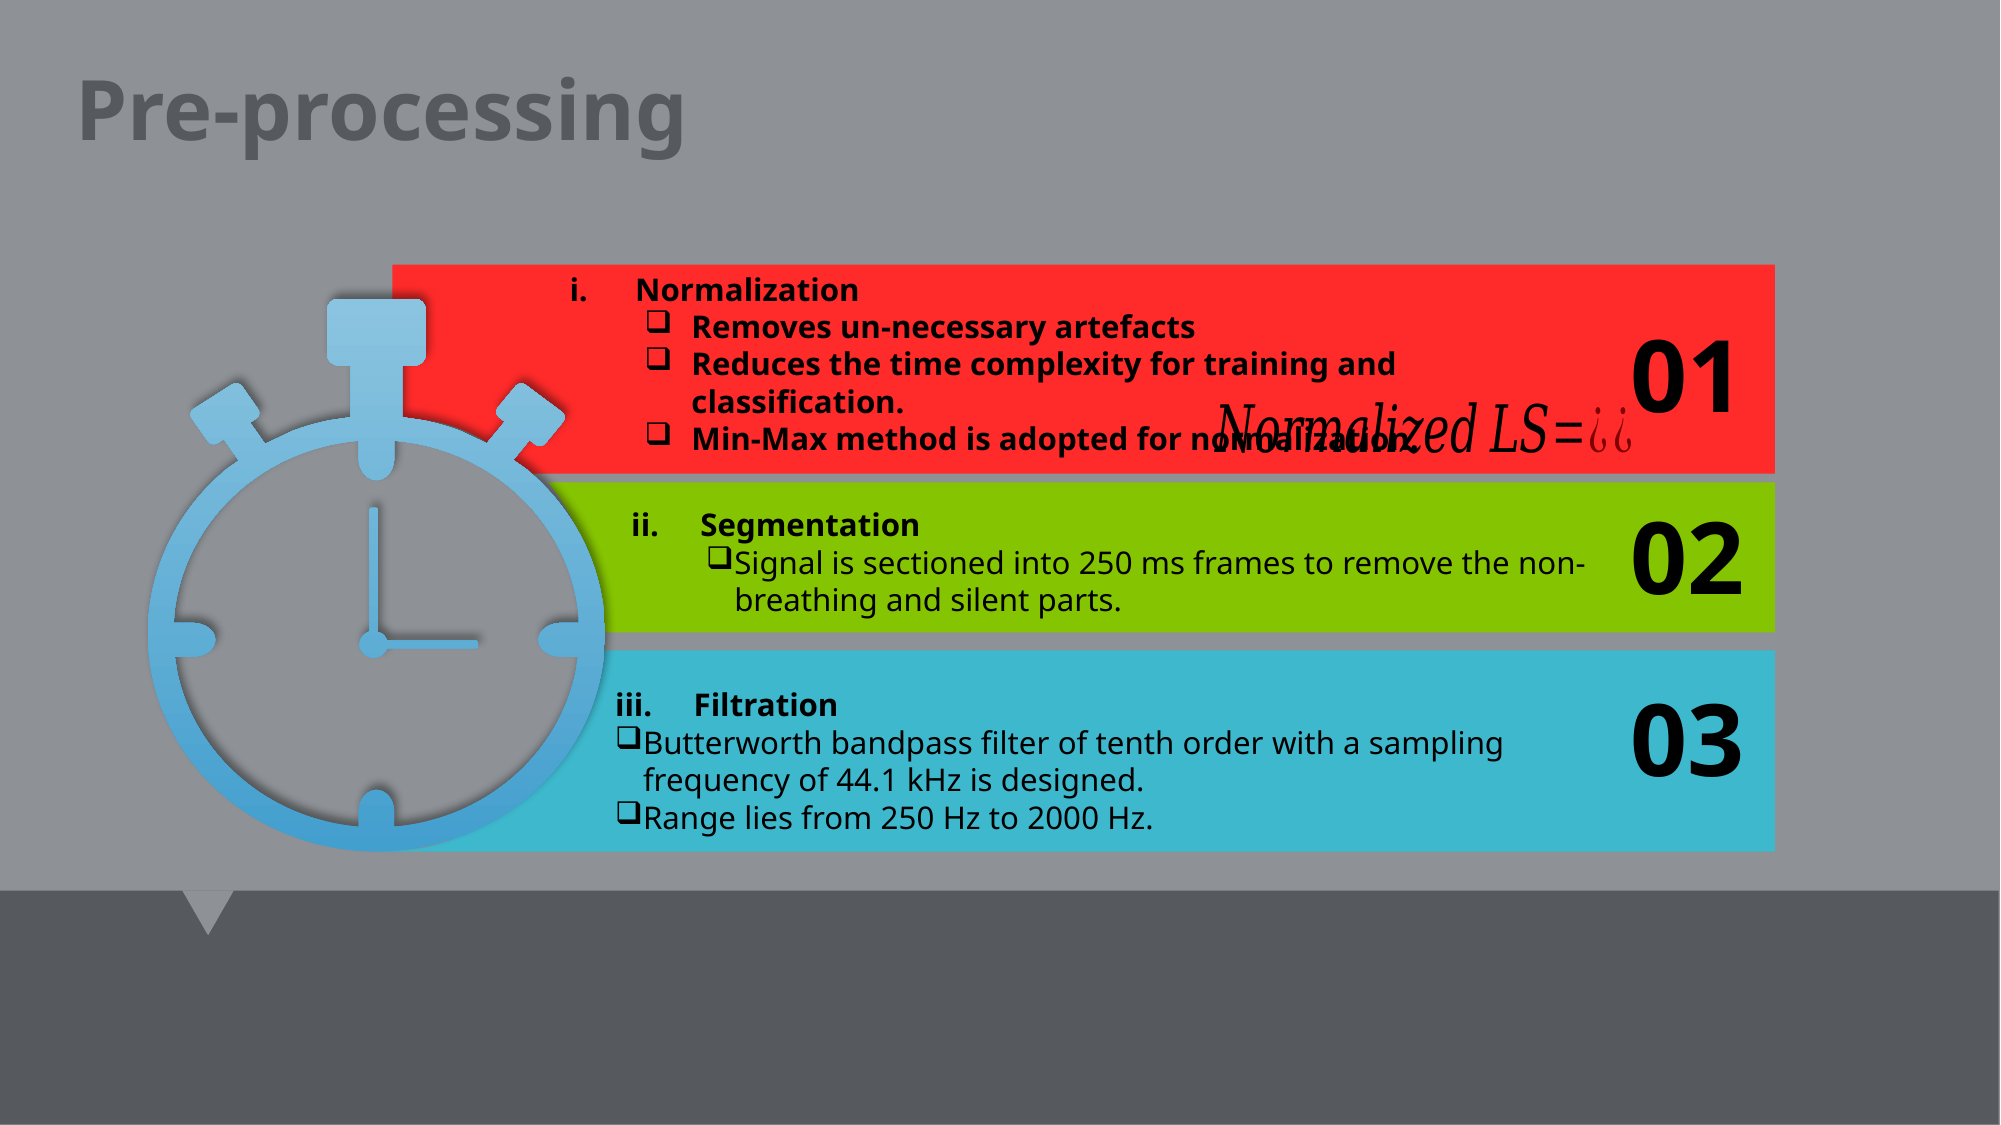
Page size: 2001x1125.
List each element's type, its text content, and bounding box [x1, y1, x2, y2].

text_box ii. Segmentation Signal is sectioned into 250 ms frames to remove the non-breathing and silent parts. [621, 500, 1598, 623]
text_box 03 [1612, 669, 1763, 804]
text_box [400, 649, 1776, 853]
text_box [391, 263, 1776, 475]
text_box [576, 481, 1776, 634]
text_box 02 [1612, 487, 1763, 623]
text_box Pre-processing [60, 49, 1036, 165]
text_box Normalization Removes un-necessary artefacts Reduces the time complexity for training and classification. Min-Max method is adopted for normalization. [559, 264, 1598, 505]
text_box [146, 297, 607, 853]
text_box 01 [1612, 305, 1763, 441]
text_box [0, 889, 2000, 1125]
text_box iii. Filtration Butterworth bandpass filter of tenth order with a sampling frequency of 44.1 kHz is designed. Range lies from 250 Hz to 2000 Hz. [604, 680, 1613, 841]
